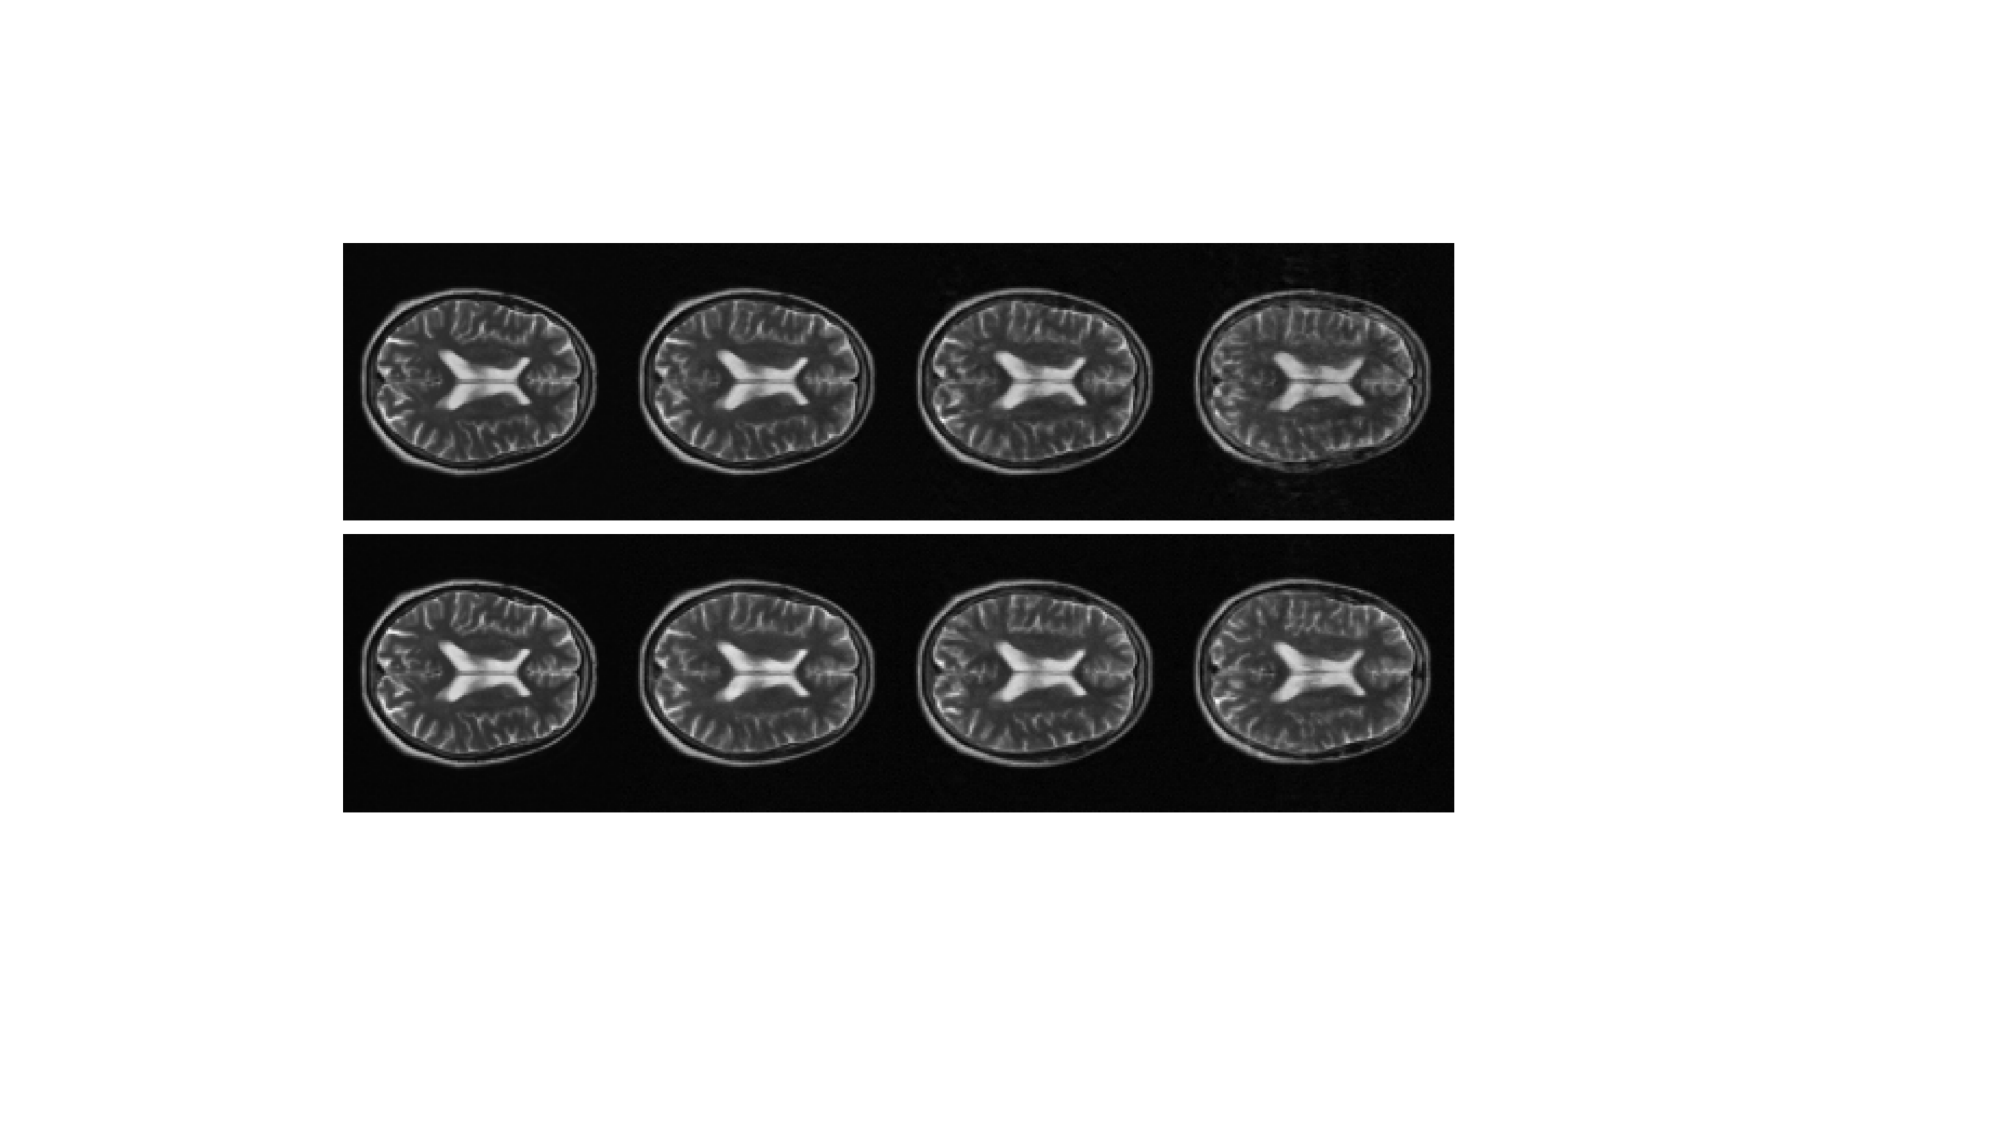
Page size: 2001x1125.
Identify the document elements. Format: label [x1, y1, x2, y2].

picture [337, 0, 1460, 1125]
